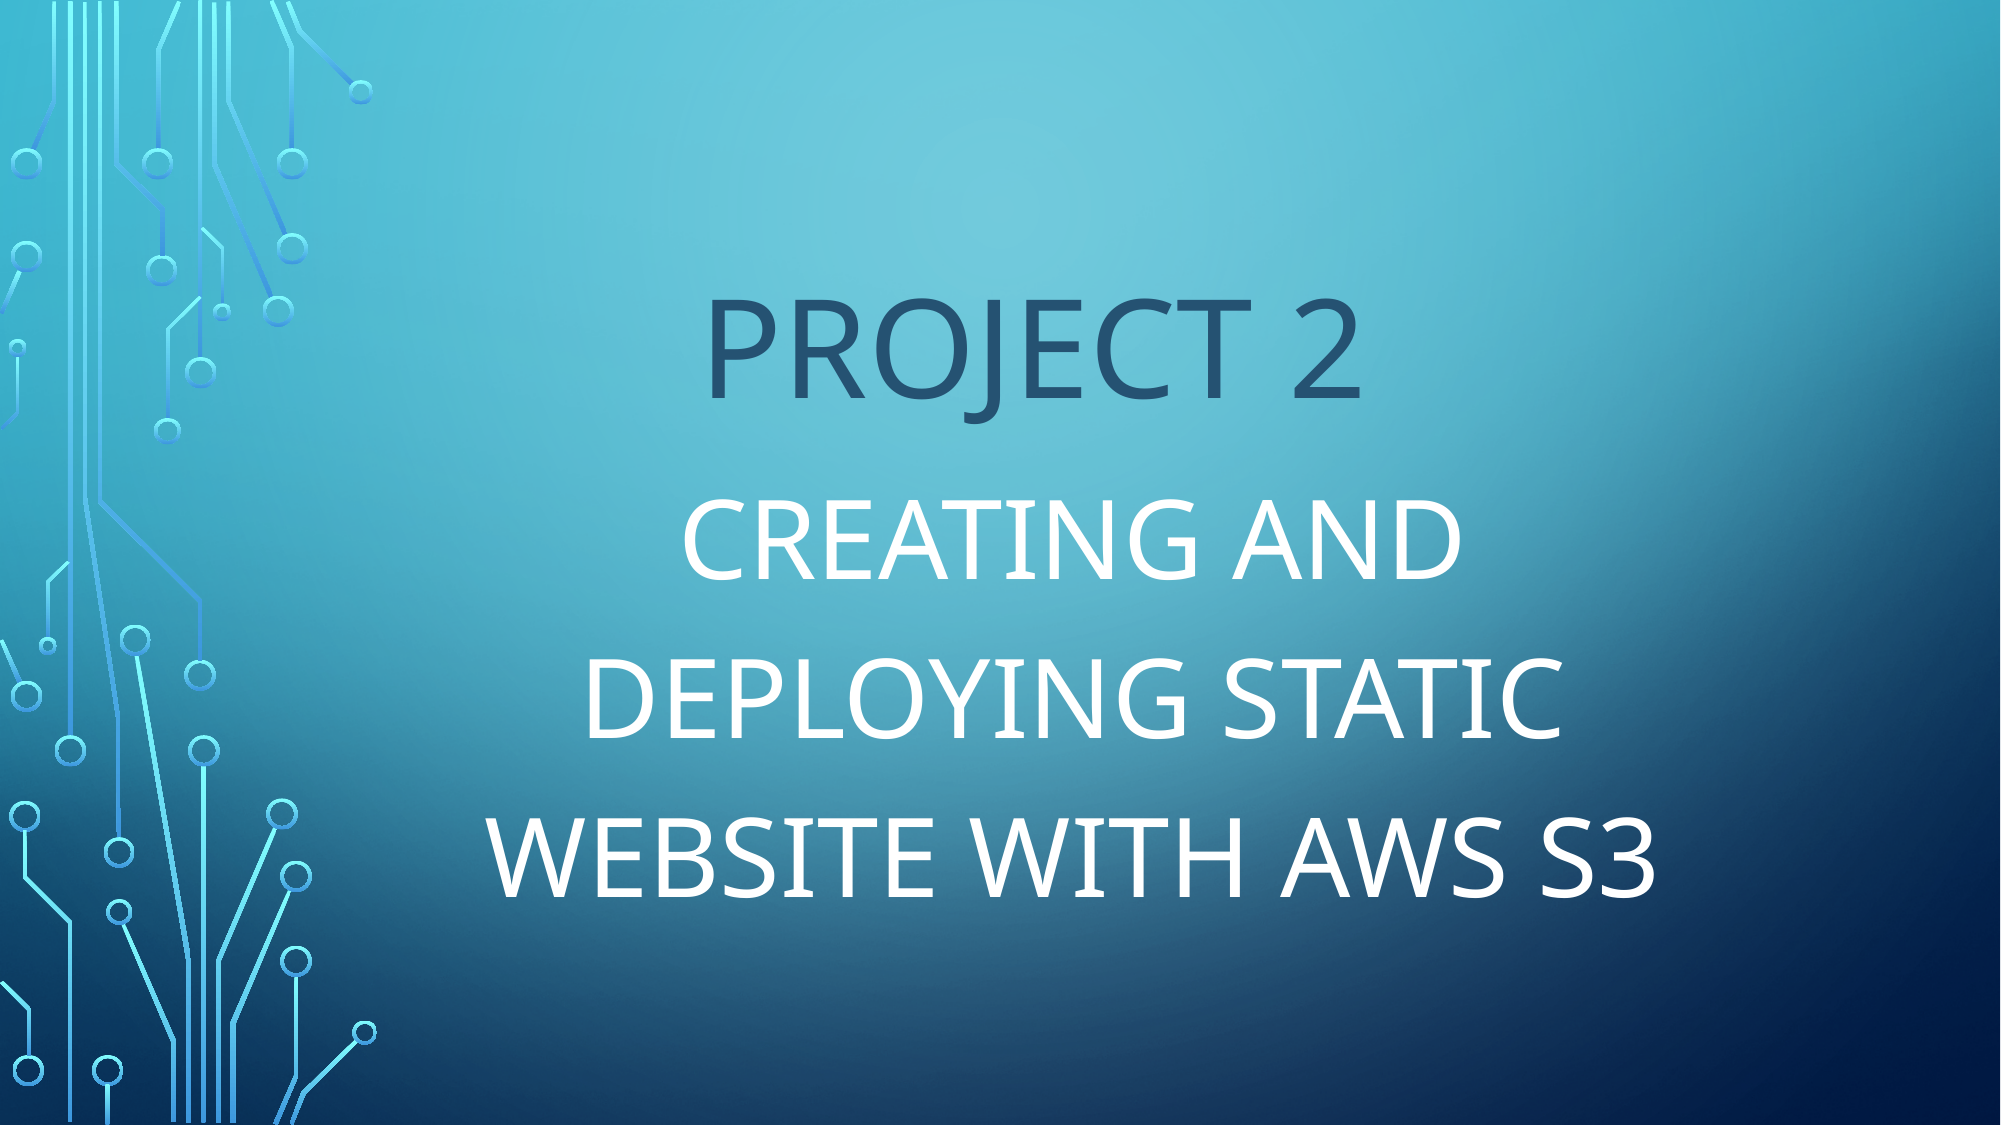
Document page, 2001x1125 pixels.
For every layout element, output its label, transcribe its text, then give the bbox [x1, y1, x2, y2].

title PROJECT 2 [312, 190, 1755, 436]
subtitle Creating and deploying static website with aws s3 [352, 435, 1795, 929]
